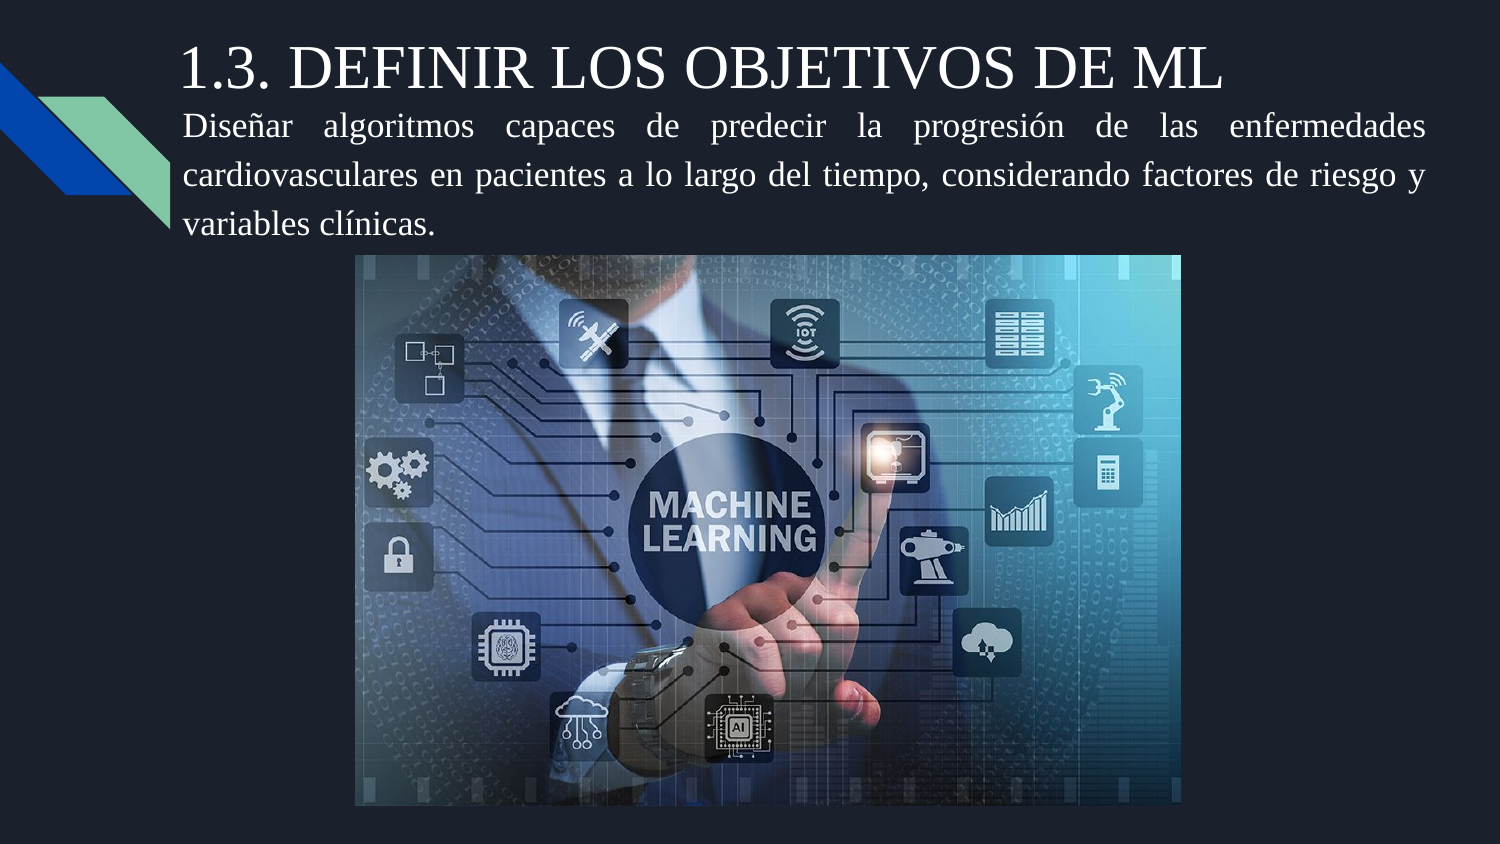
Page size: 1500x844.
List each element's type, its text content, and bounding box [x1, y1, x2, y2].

subtitle Diseñar algoritmos capaces de predecir la progresión de las enfermedades cardiovasculares en pacientes a lo largo del tiempo, considerando factores de riesgo y variables clínicas. [167, 80, 1442, 344]
picture [355, 255, 1181, 806]
subtitle 1.3. DEFINIR LOS OBJETIVOS DE ML [103, 0, 1303, 130]
